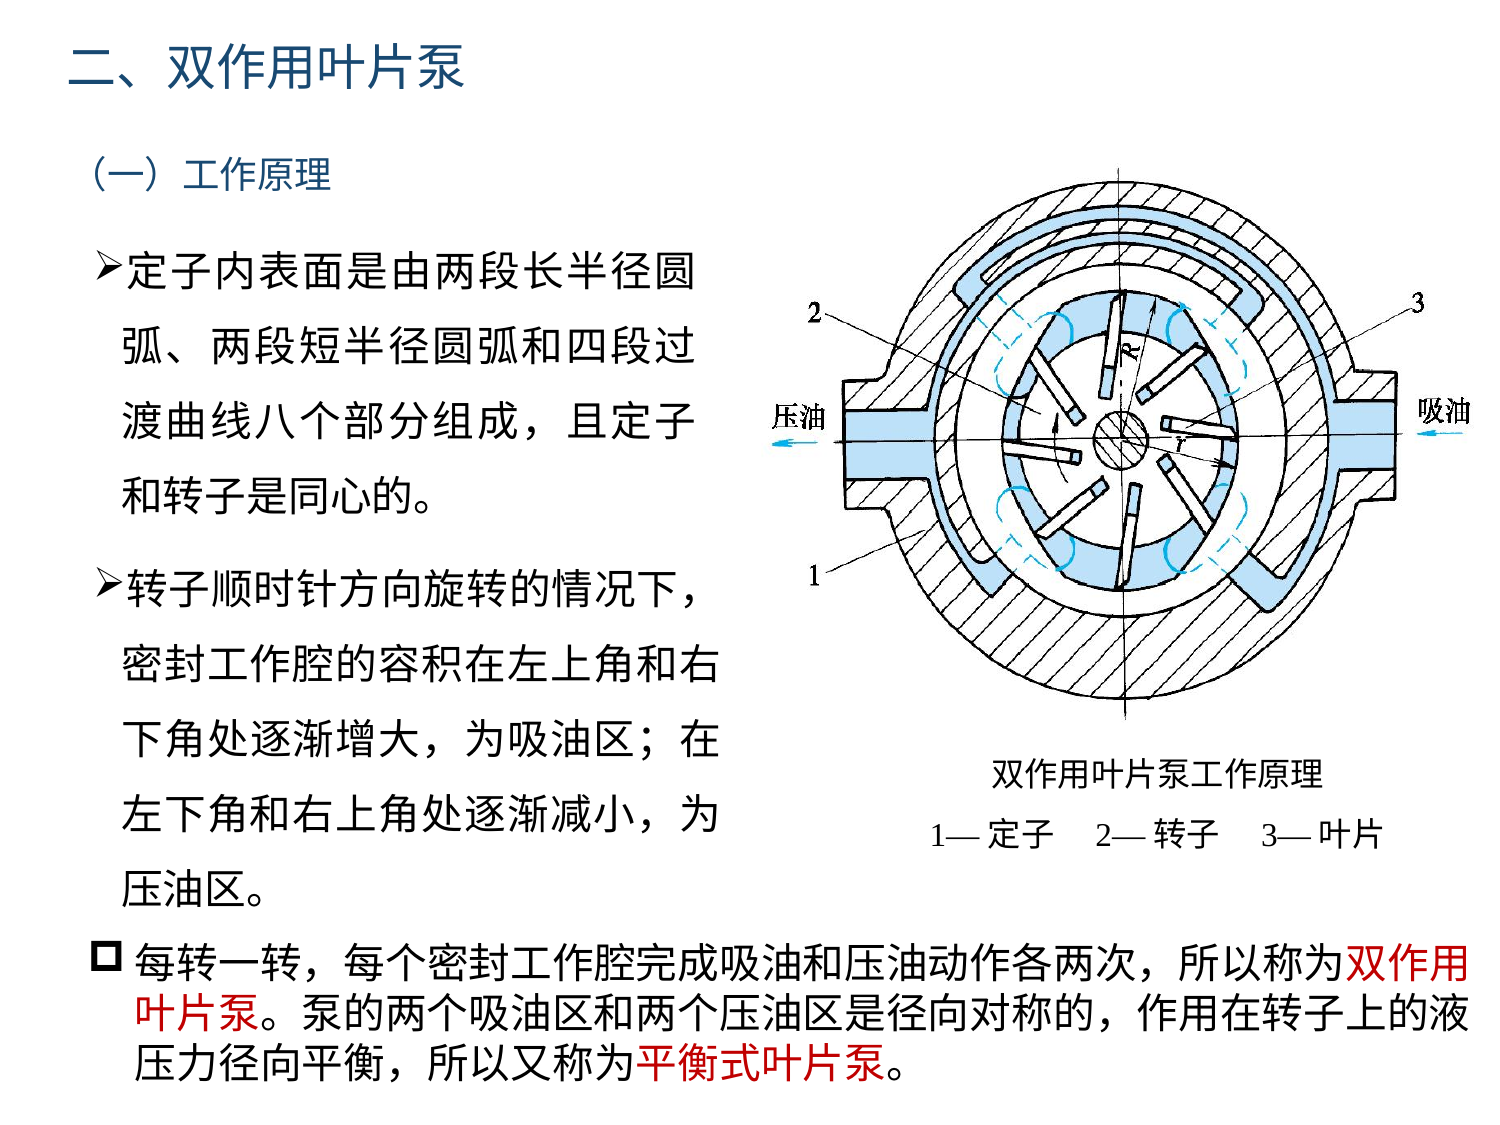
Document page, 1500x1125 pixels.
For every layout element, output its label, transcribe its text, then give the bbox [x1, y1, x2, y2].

text_box 双作用叶片泵工作原理 1—定子 2—转子 3—叶片 [761, 725, 1500, 860]
text_box 转子顺时针方向旋转的情况下，密封工作腔的容积在左上角和右下角处逐渐增大，为吸油区；在左下角和右上角处逐渐减小，为压油区。 [78, 530, 736, 921]
text_box 二、双作用叶片泵 [0, 27, 734, 103]
text_box 定子内表面是由两段长半径圆弧、两段短半径圆弧和四段过渡曲线八个部分组成，且定子和转子是同心的。 [78, 212, 712, 528]
picture [735, 148, 1488, 738]
text_box （一）工作原理 [54, 144, 362, 204]
text_box 每转一转，每个密封工作腔完成吸油和压油动作各两次，所以称为双作用叶片泵。泵的两个吸油区和两个压油区是径向对称的，作用在转子上的液压力径向平衡，所以又称为平衡式叶片泵。 [73, 929, 1500, 1095]
